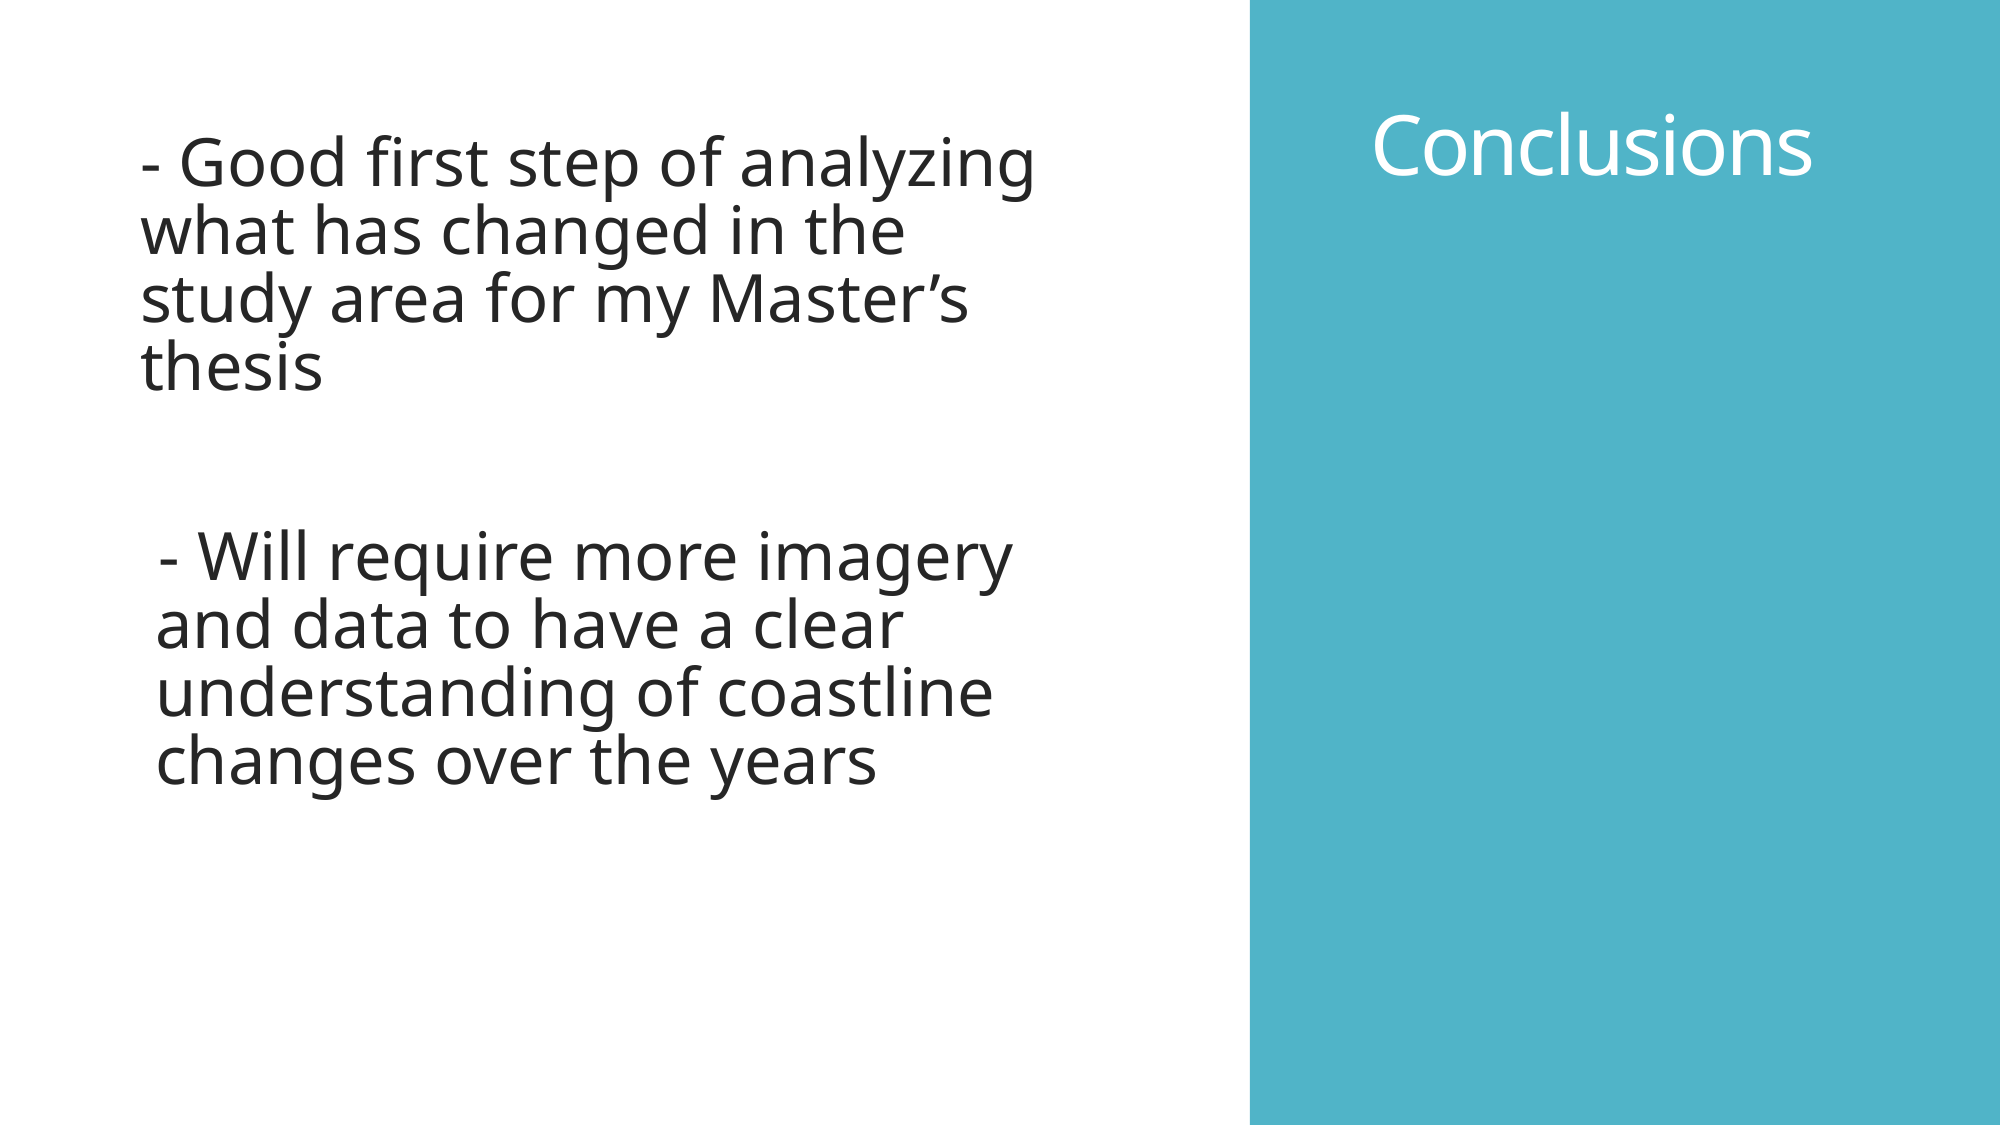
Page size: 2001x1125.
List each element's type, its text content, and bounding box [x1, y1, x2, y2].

title Conclusions [1355, 88, 1911, 200]
list - Good first step of analyzing what has changed in the study area for my Master’s thesis - Will require more imagery and data to have a clear understanding of coastline changes over the years [125, 125, 1056, 1008]
